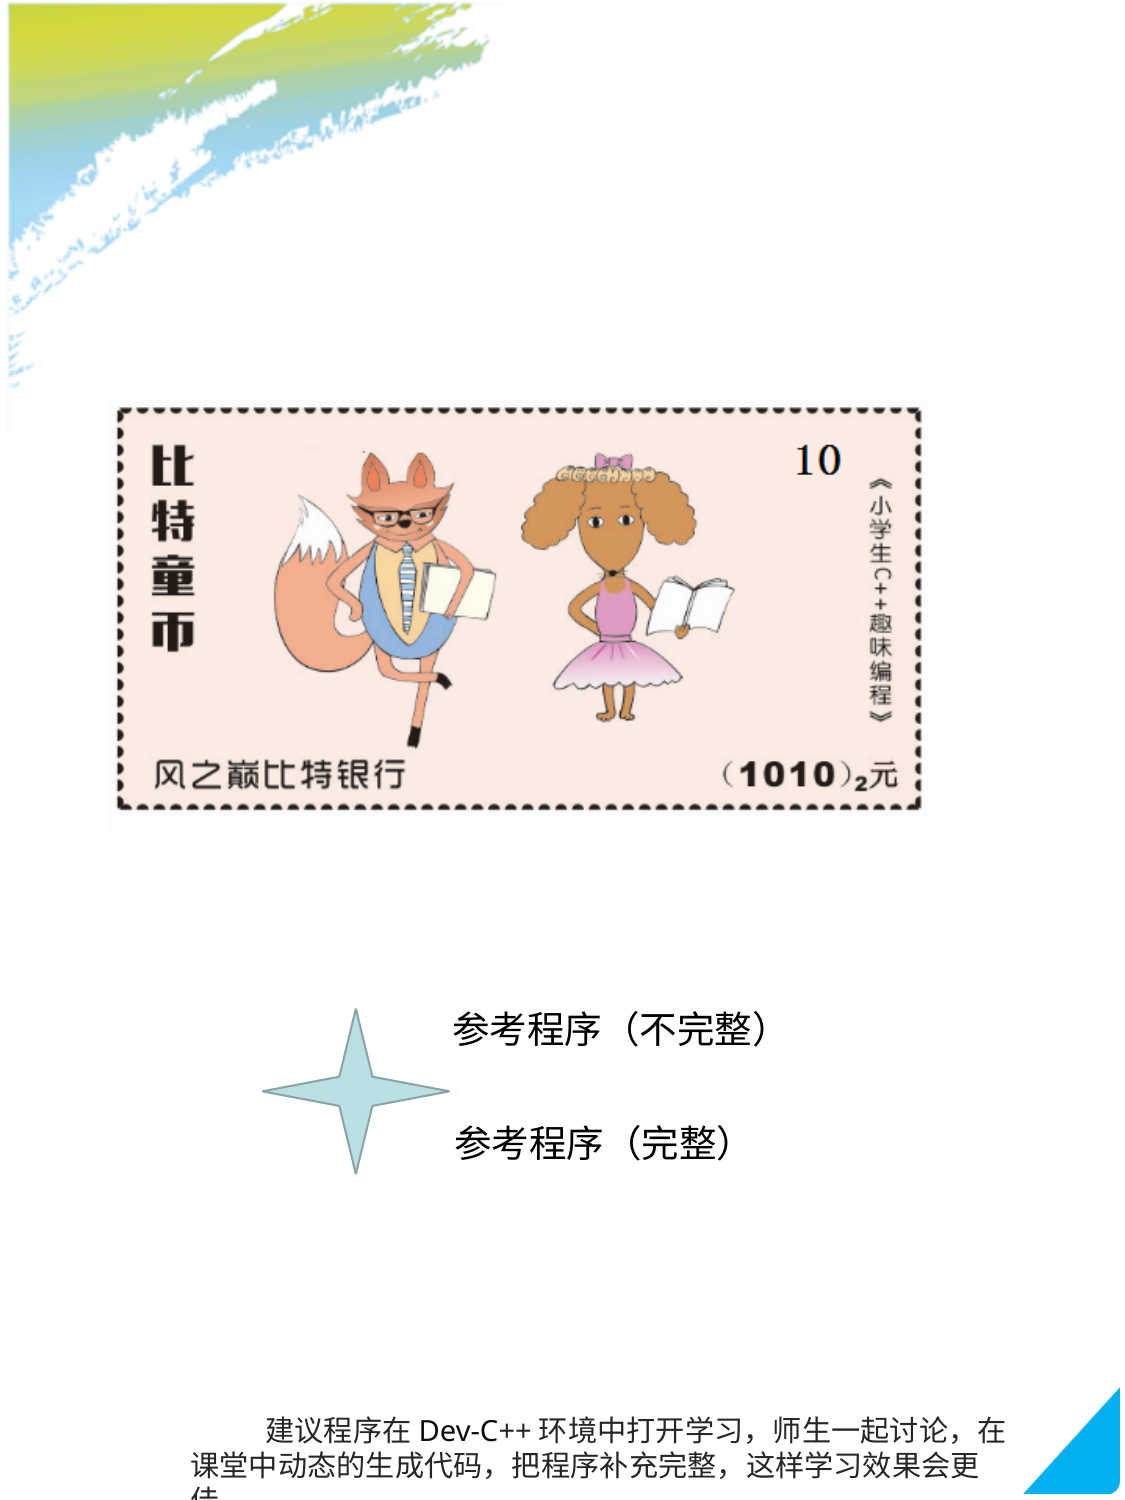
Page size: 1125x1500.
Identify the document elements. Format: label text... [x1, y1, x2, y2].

picture [1023, 1387, 1118, 1492]
text_box 建议程序在Dev-C++环境中打开学习，师生一起讨论，在课堂中动态的生成代码，把程序补充完整，这样学习效果会更佳。 [175, 1405, 1039, 1500]
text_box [1, 0, 523, 440]
text_box 参考程序（完整） [439, 1112, 770, 1173]
picture [96, 381, 950, 843]
picture [1114, 1487, 1120, 1494]
text_box 参考程序（不完整） [437, 998, 835, 1059]
text_box [262, 1008, 450, 1175]
